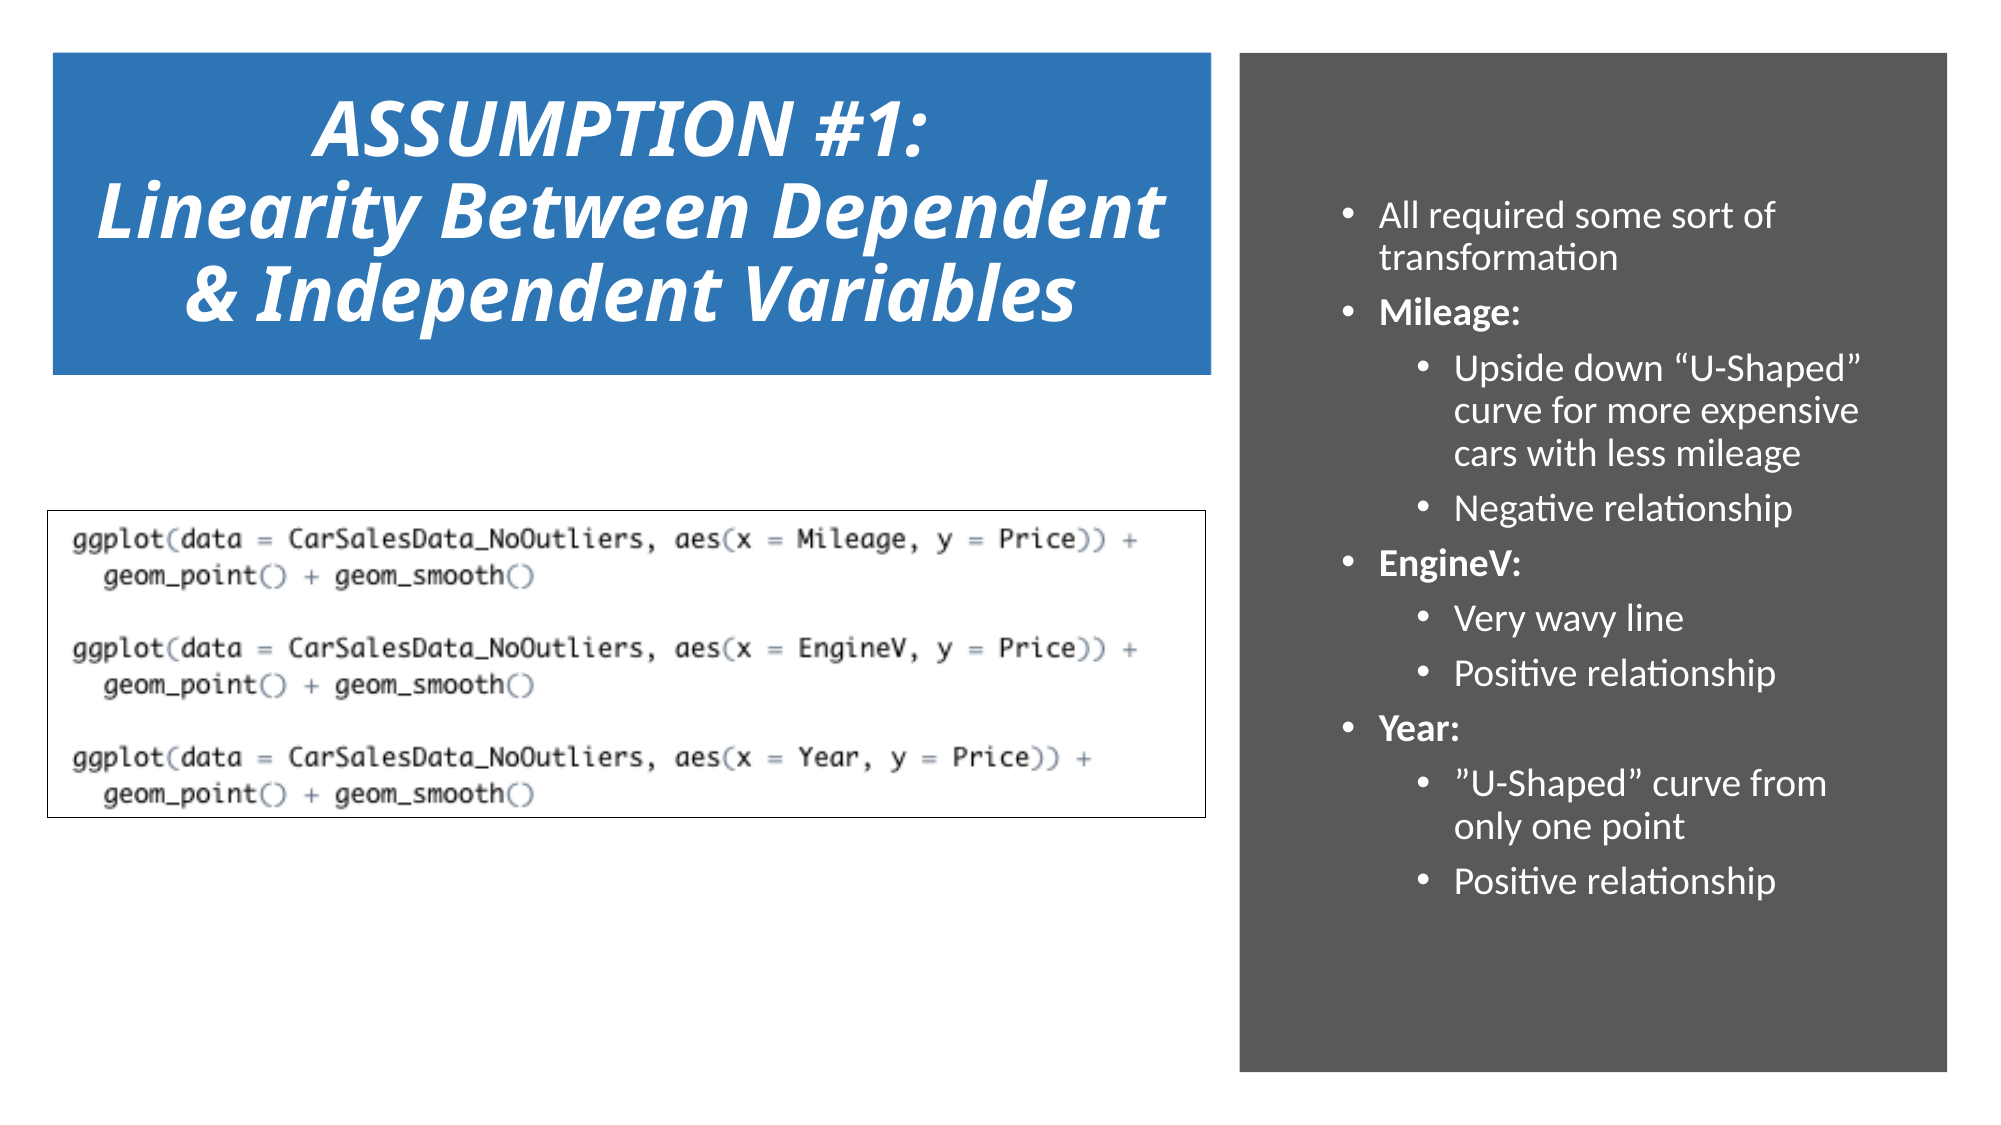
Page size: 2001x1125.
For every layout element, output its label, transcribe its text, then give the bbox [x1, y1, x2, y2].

text_box All required some sort of transformation Mileage: Upside down “U-Shaped” curve for more expensive cars with less mileage Negative relationship EngineV: Very wavy line Positive relationship Year: ”U-Shaped” curve from only one point Positive relationship [1317, 150, 1879, 947]
text_box [1239, 52, 1948, 1073]
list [47, 510, 1206, 818]
title ASSUMPTION #1: Linearity Between Dependent & Independent Variables [52, 52, 1211, 375]
